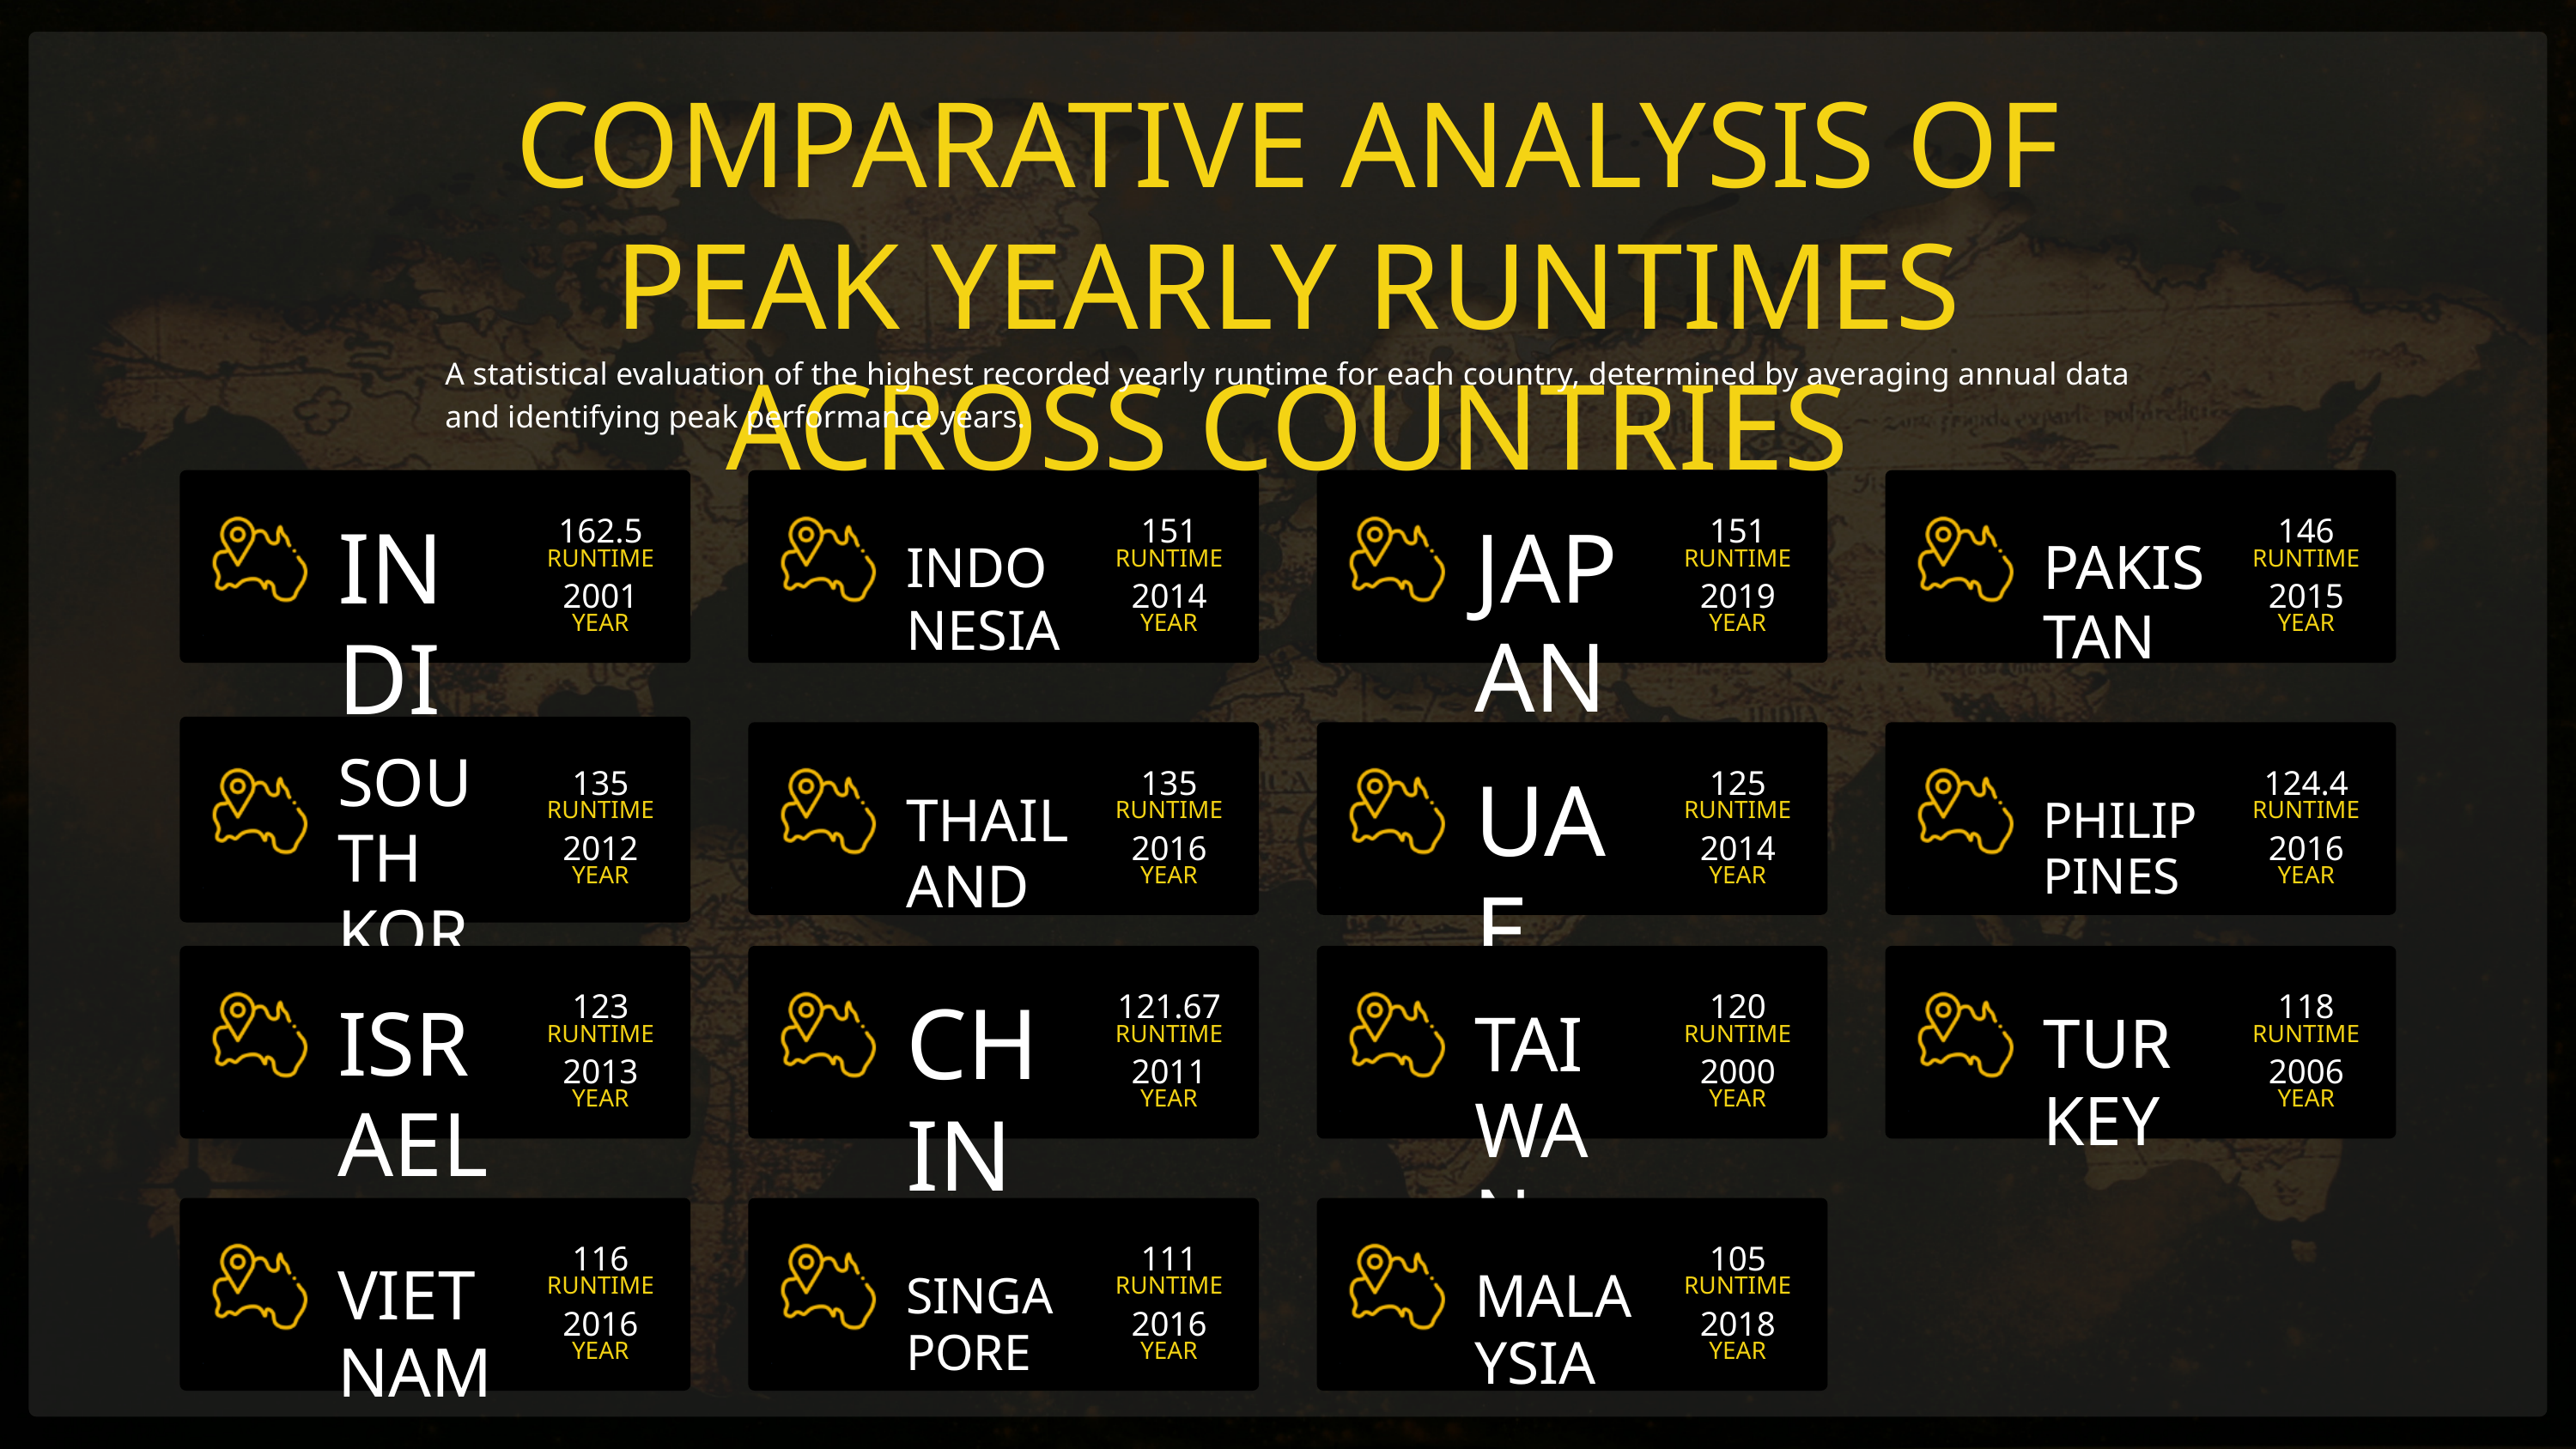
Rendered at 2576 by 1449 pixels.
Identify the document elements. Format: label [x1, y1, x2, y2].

text_box [0, 0, 2576, 1449]
text_box [179, 470, 2397, 1391]
text_box [28, 31, 2548, 1417]
